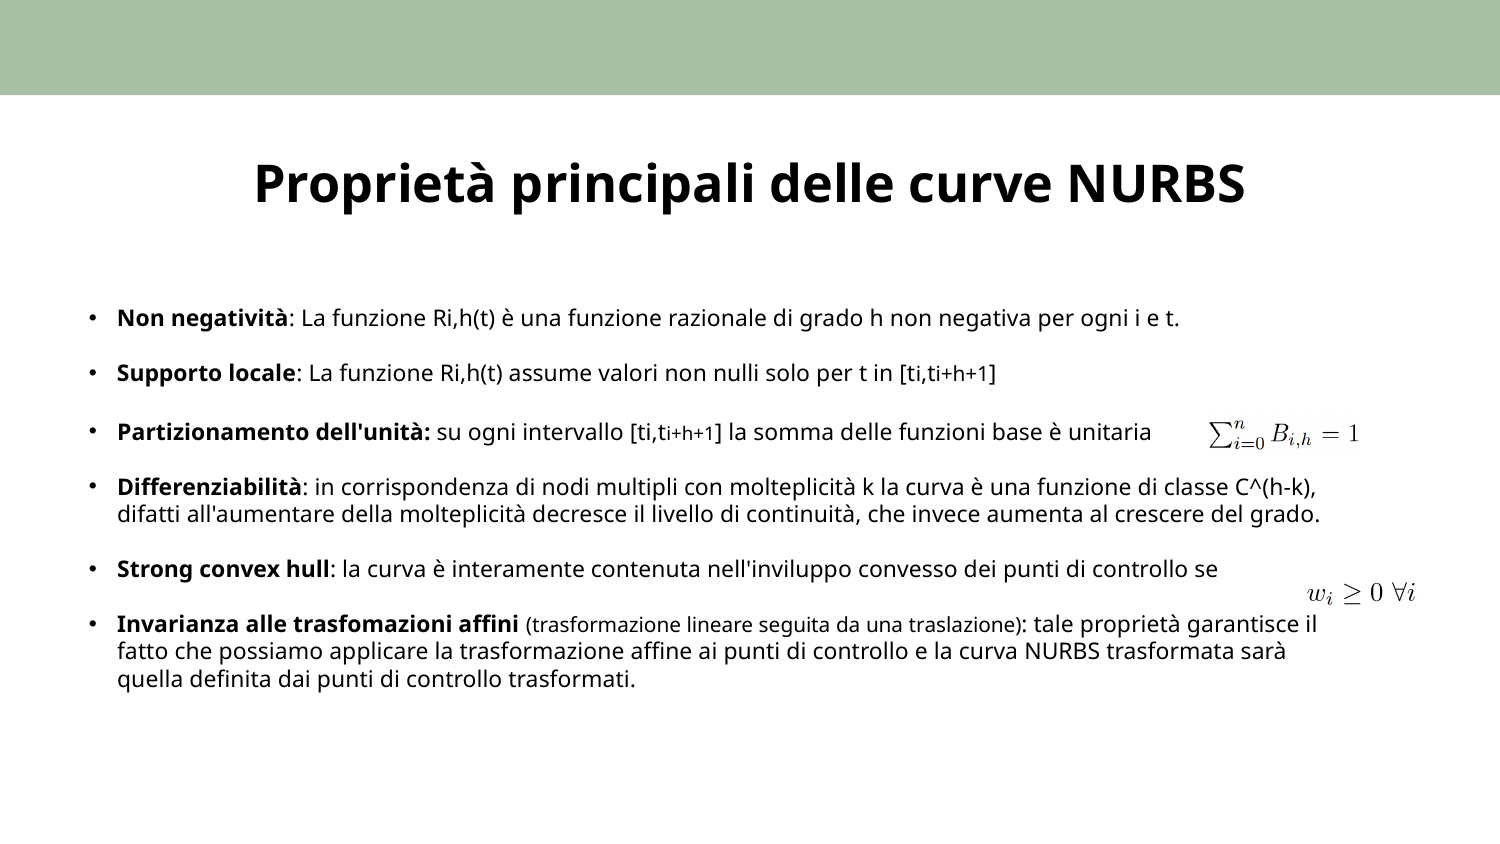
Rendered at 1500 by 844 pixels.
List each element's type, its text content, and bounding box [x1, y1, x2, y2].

picture [1203, 410, 1361, 455]
title Proprietà principali delle curve NURBS [109, 135, 1391, 241]
picture [1304, 574, 1418, 610]
text_box Non negatività: La funzione Ri,h(t) è una funzione razionale di grado h non negativa per ogni i e t. Supporto locale: La funzione Ri,h(t) assume valori non nulli solo per t in [ti,ti+h+1] [73, 296, 1464, 394]
text_box Partizionamento dell'unità: su ogni intervallo [ti,ti+h+1] la somma delle funzioni base è unitaria Differenziabilità: in corrispondenza di nodi multipli con molteplicità k la curva è una funzione di classe C^(h-k), difatti all'aumentare della molteplicità decresce il livello di continuità, che invece aumenta al crescere del grado. Strong convex hull: la curva è interamente contenuta nell'inviluppo convesso dei punti di controllo se Invarianza alle trasfomazioni affini (trasformazione lineare seguita da una traslazione): tale proprietà garantisce il fatto che possiamo applicare la trasformazione affine ai punti di controllo e la curva NURBS trasformata sarà quella definita dai punti di controllo trasformati. [73, 409, 1361, 700]
